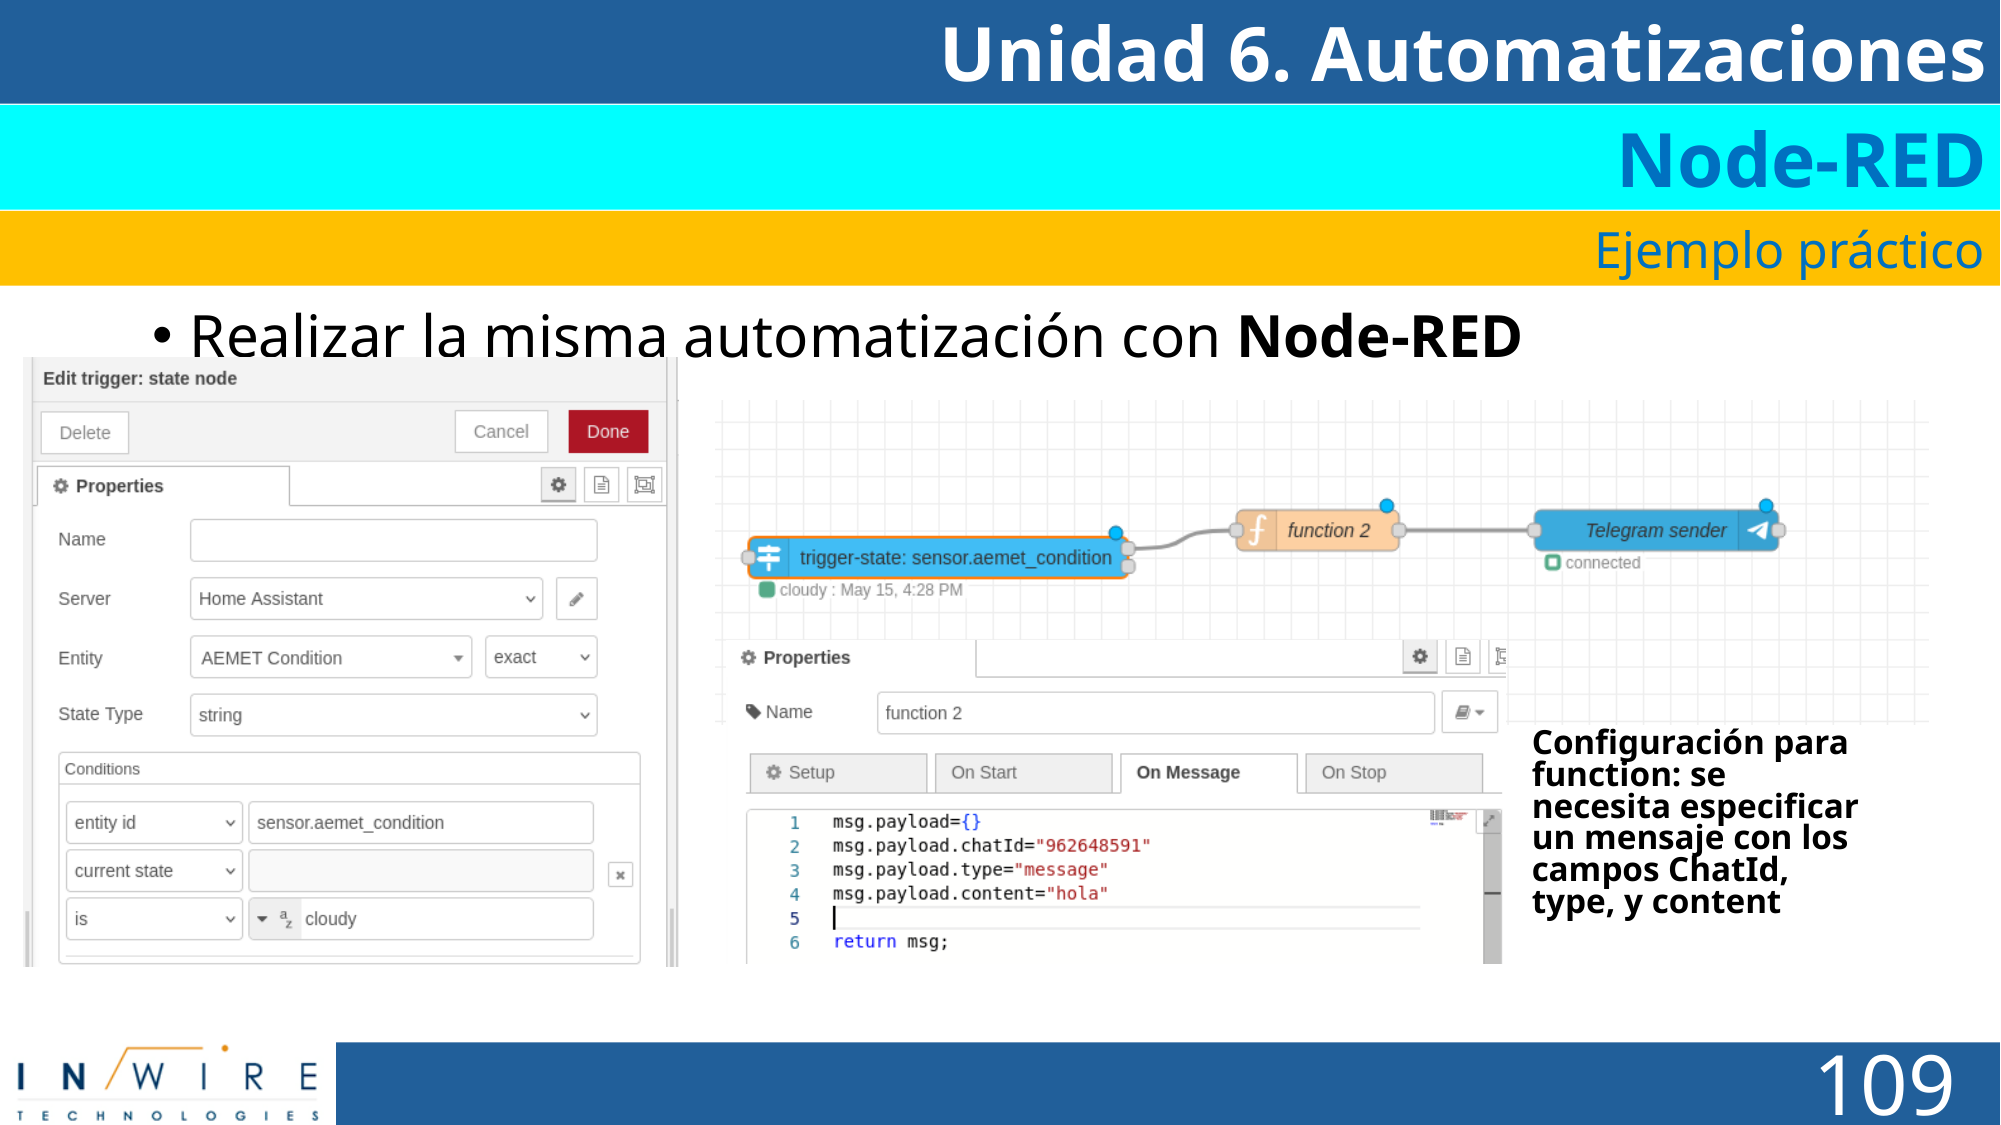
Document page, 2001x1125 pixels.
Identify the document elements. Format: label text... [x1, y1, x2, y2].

picture [714, 400, 1929, 965]
picture [23, 356, 679, 968]
text_box Configuración para function: se necesita especificar un mensaje con los campos ChatId, type, y content [1517, 725, 1885, 928]
list Realizar la misma automatización con Node-RED [137, 299, 1863, 1014]
text_box Unidad 6. Automatizaciones [0, 0, 2000, 104]
text_box Node-RED [0, 104, 2000, 210]
text_box Ejemplo práctico [0, 210, 2000, 286]
picture [0, 1037, 336, 1125]
